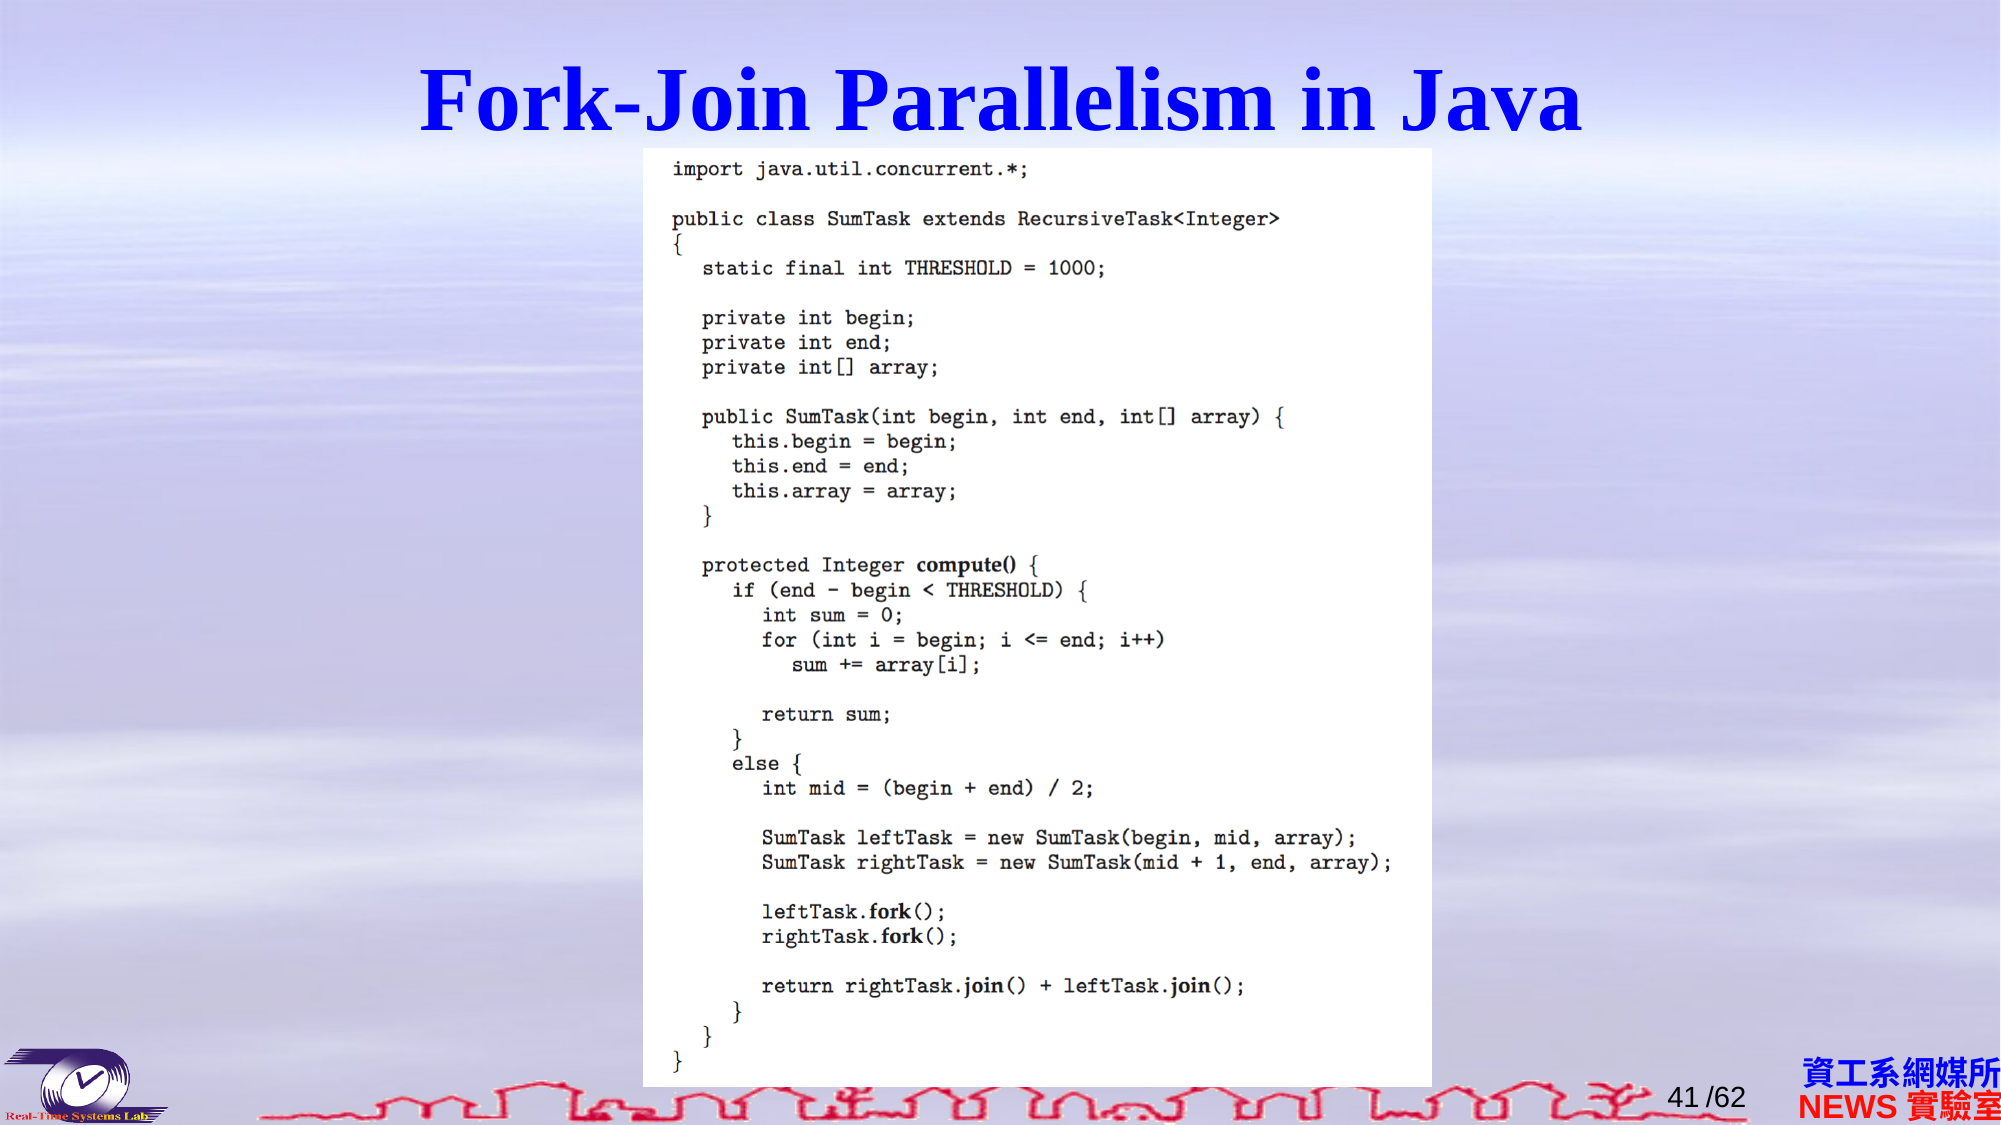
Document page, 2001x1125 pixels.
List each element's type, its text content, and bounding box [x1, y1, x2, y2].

picture [0, 0, 2001, 1125]
footer /62 [1715, 1070, 2000, 1125]
title Fork-Join Parallelism in Java [102, 0, 1903, 188]
slide_number 40 [1248, 1070, 1715, 1125]
